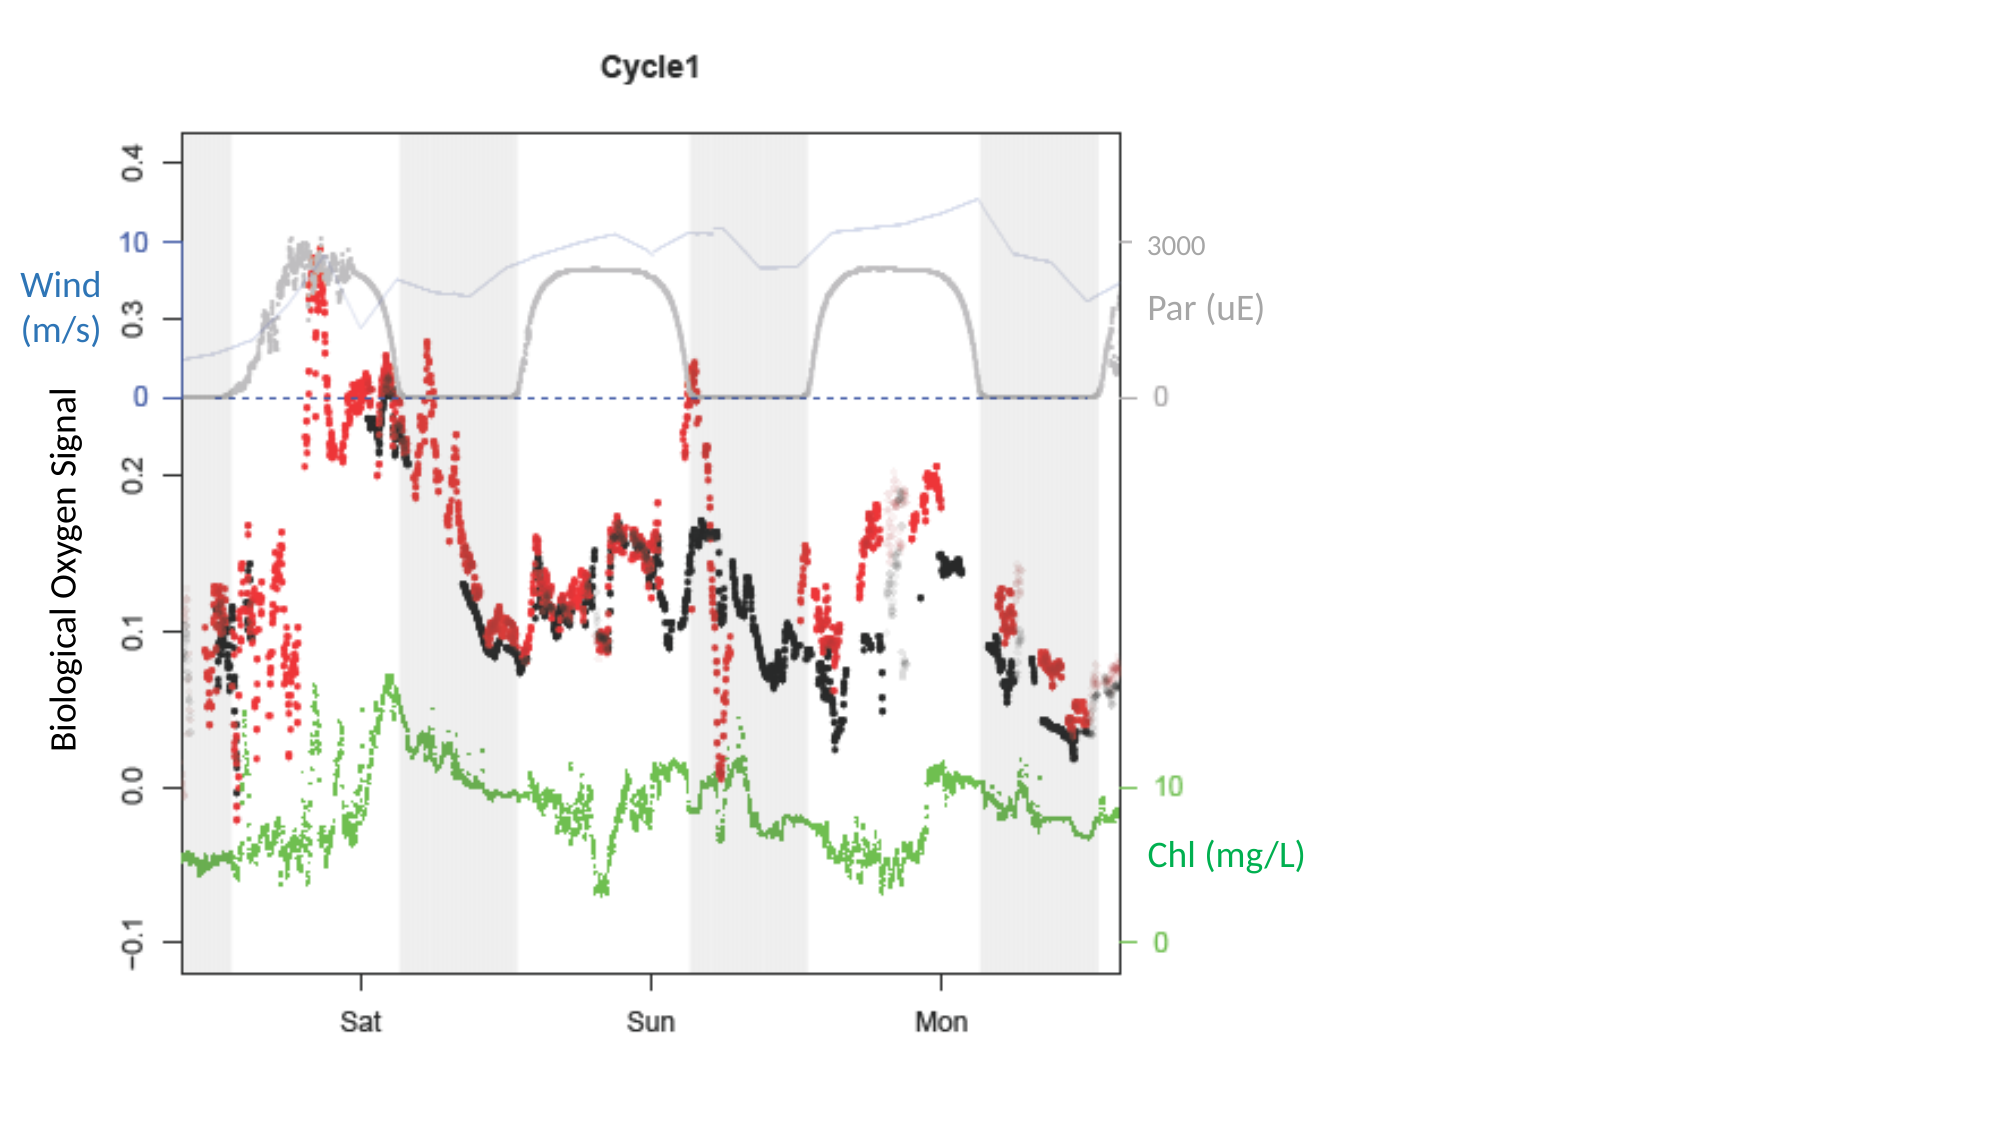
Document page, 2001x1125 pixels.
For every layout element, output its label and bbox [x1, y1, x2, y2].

text_box [4, 0, 1323, 1125]
